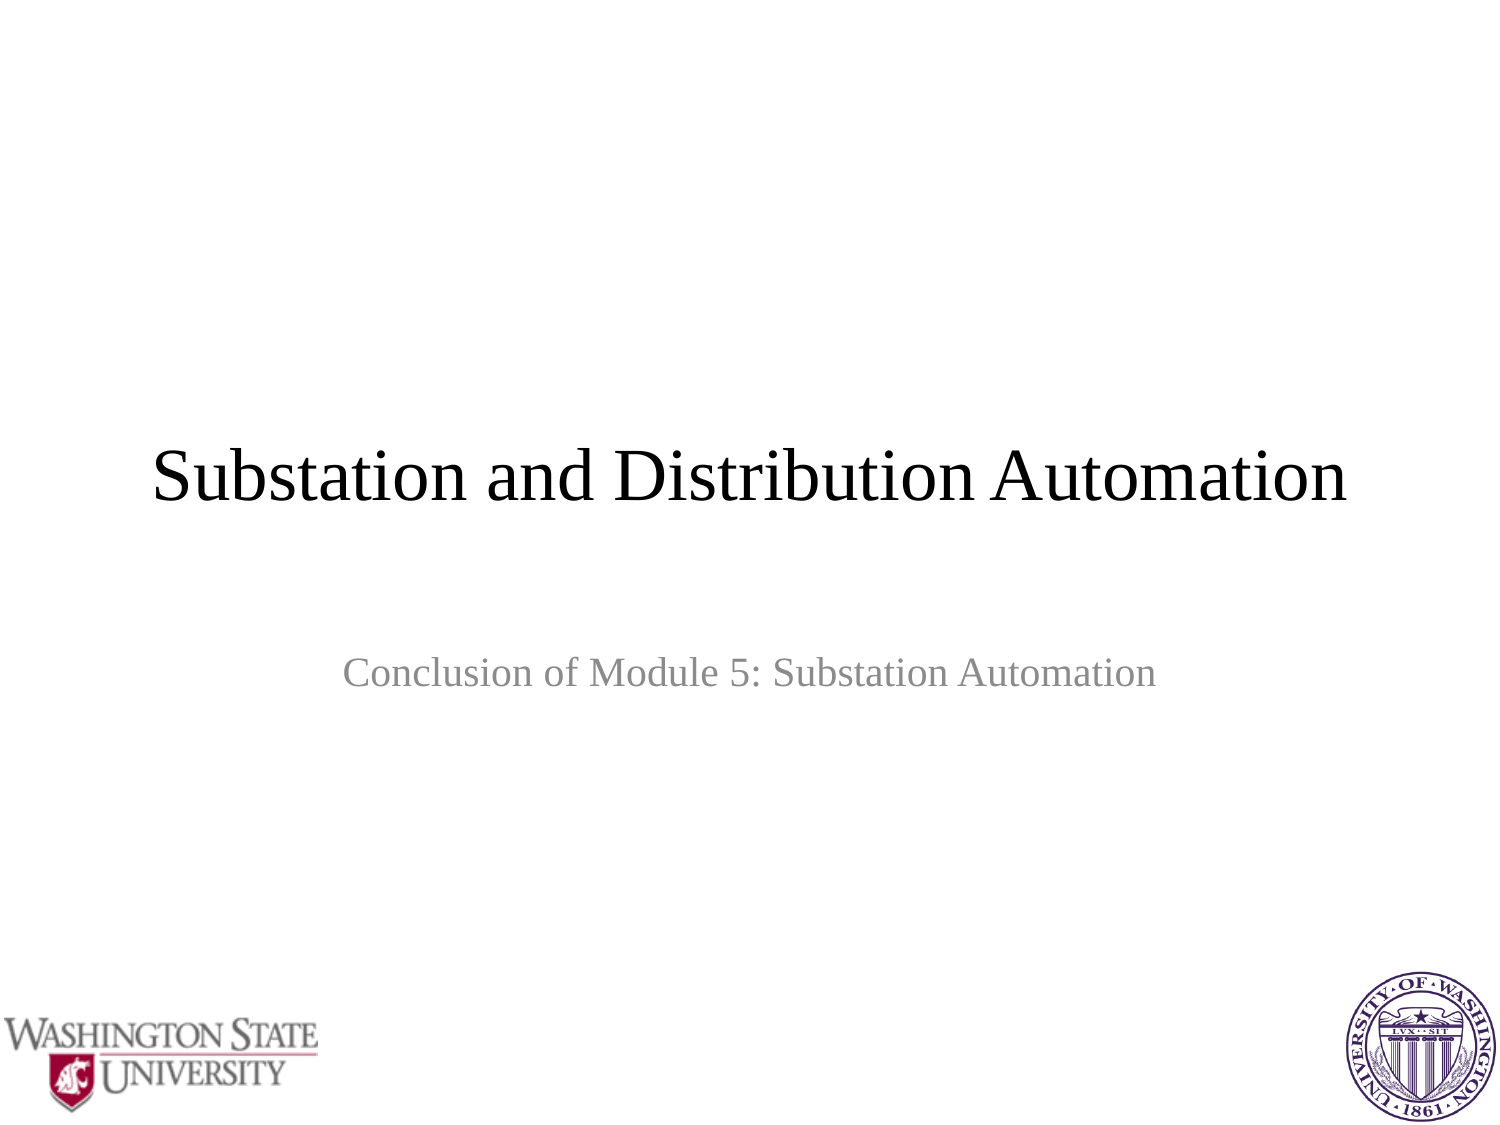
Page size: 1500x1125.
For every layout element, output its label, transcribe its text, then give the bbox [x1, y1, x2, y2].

picture [4, 1007, 318, 1124]
title Substation and Distribution Automation [112, 349, 1388, 591]
slide_number 82 [1074, 1042, 1425, 1103]
subtitle Conclusion of Module 5: Substation Automation [225, 637, 1275, 925]
picture [1340, 968, 1500, 1124]
